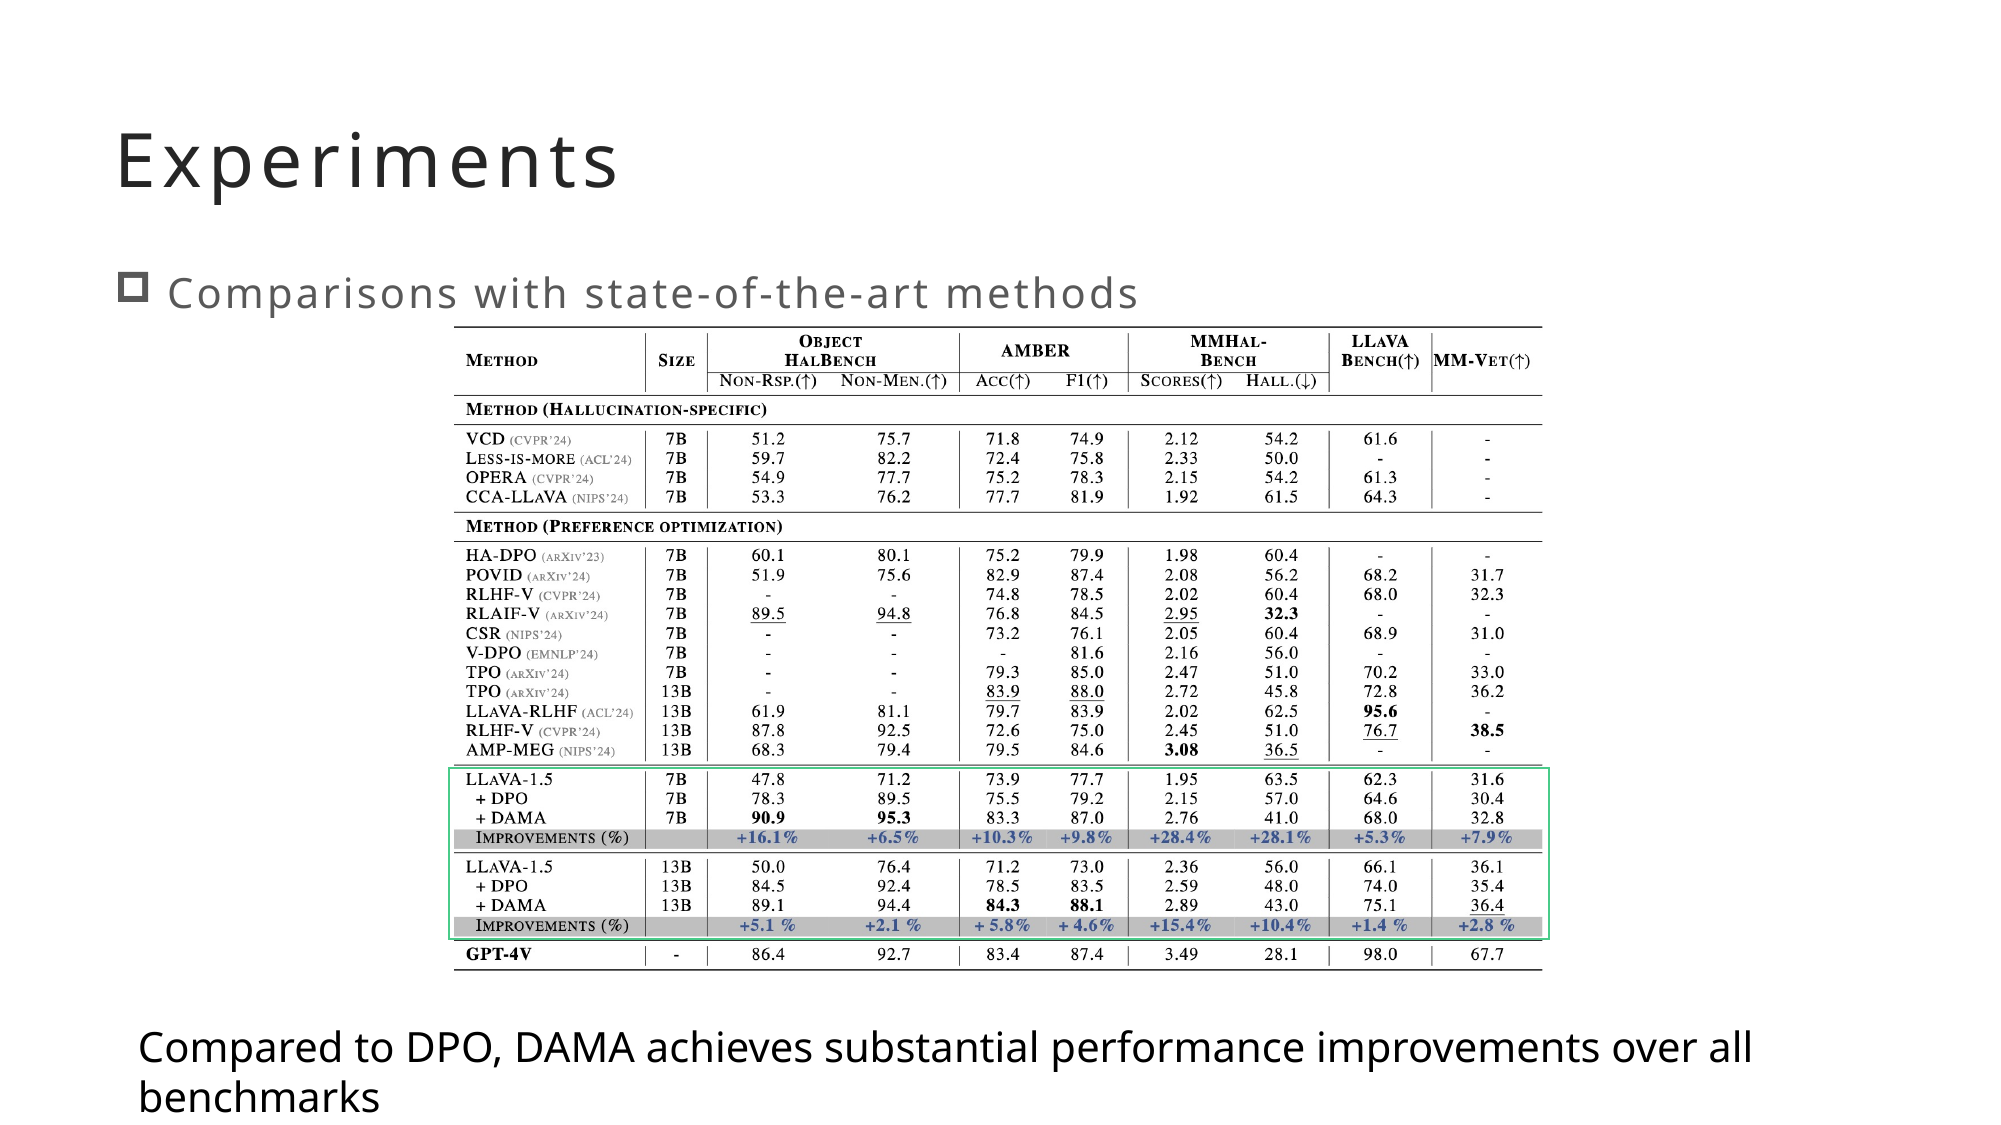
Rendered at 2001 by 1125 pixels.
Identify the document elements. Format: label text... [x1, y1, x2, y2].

picture [443, 311, 1557, 986]
title Experiments [99, 99, 1900, 216]
list Comparisons with state-of-the-art methods [99, 244, 1900, 1026]
text_box Compared to DPO, DAMA achieves substantial performance improvements over all benchmarks [123, 1013, 1825, 1094]
